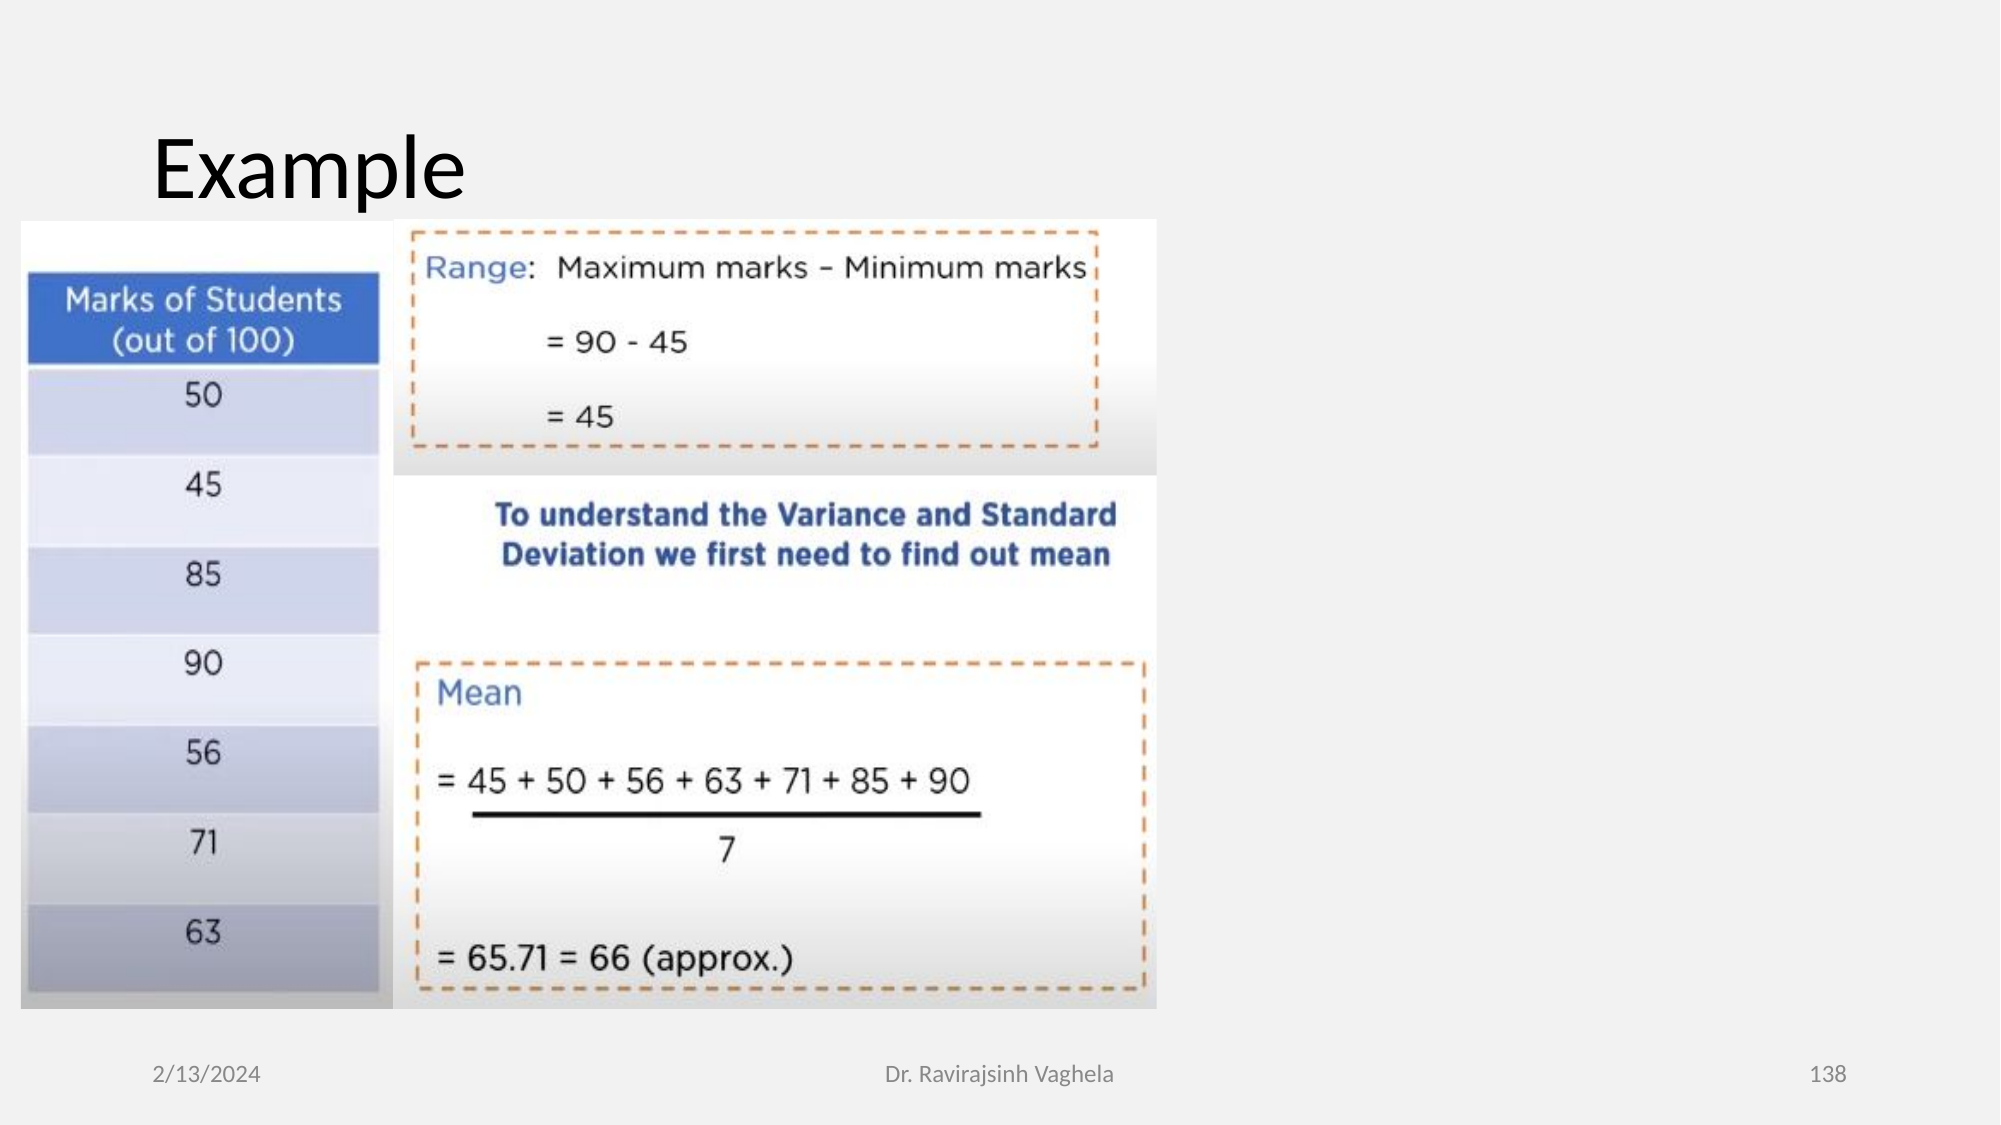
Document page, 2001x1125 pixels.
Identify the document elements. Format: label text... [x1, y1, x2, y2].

footer Dr. Ravirajsinh Vaghela [662, 1042, 1338, 1103]
title Example [137, 59, 1863, 278]
slide_number ‹#› [1412, 1042, 1863, 1103]
picture [393, 219, 1157, 1009]
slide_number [137, 1042, 588, 1103]
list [20, 221, 389, 1009]
